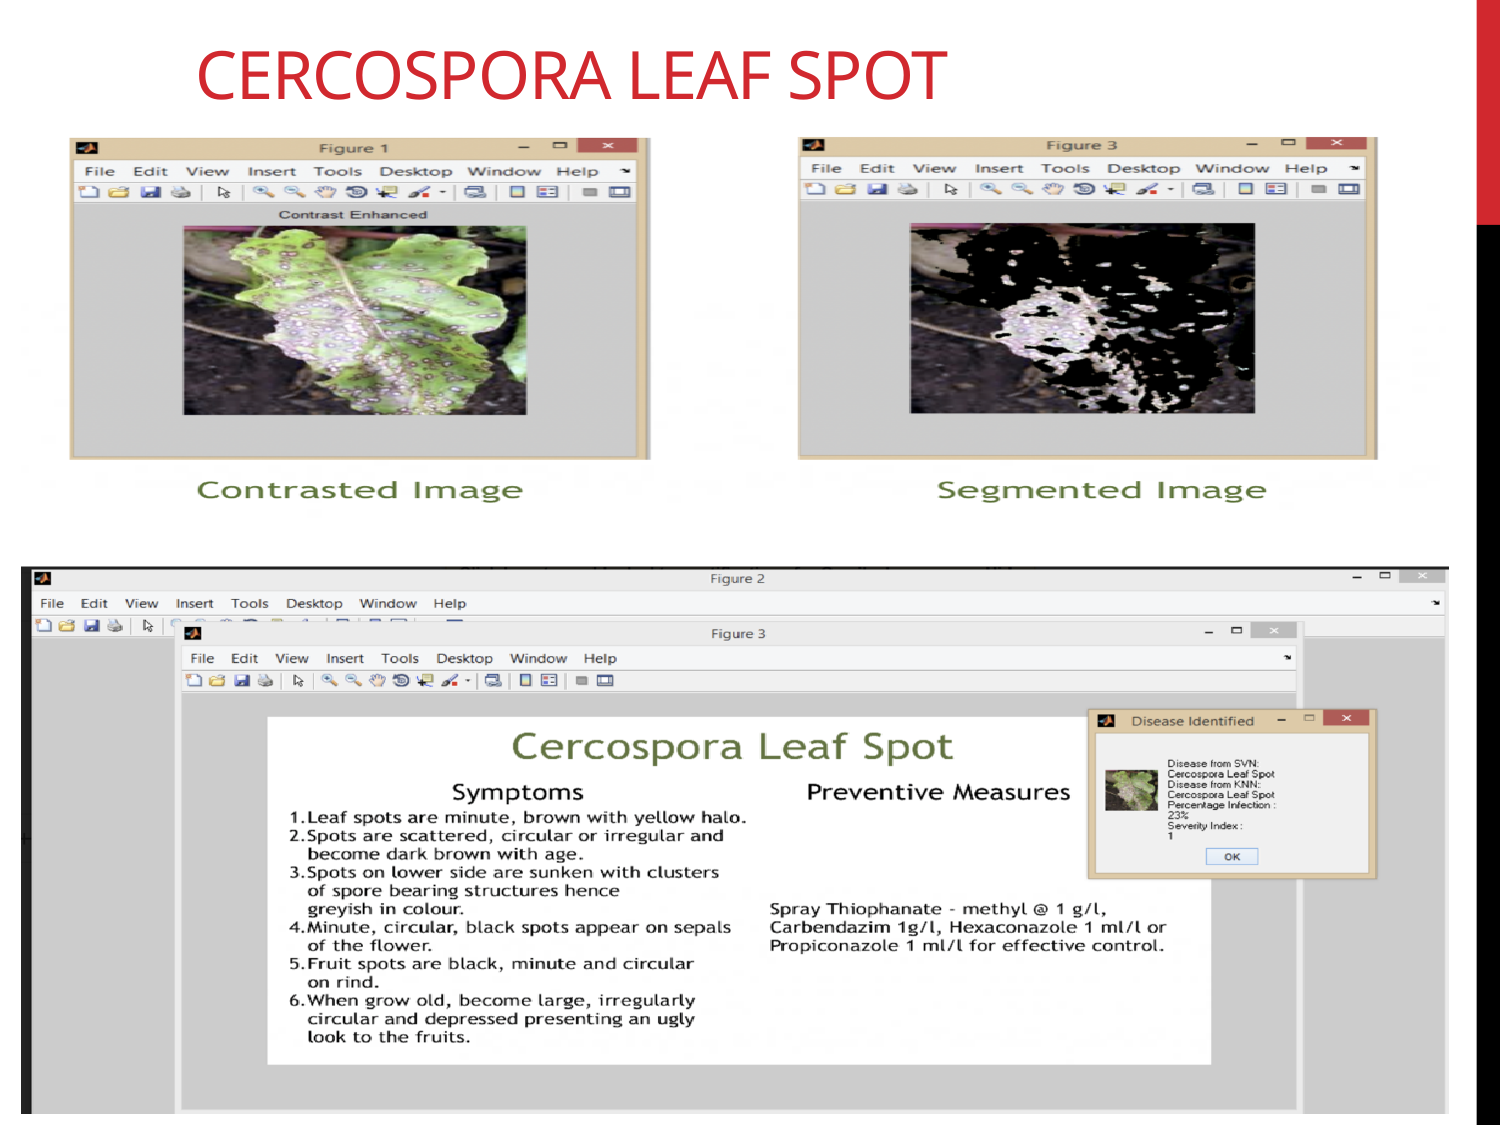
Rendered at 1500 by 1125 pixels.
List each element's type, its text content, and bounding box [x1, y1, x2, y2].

picture [0, 119, 1472, 1125]
title Cercospora leaf spot [74, 24, 1326, 114]
